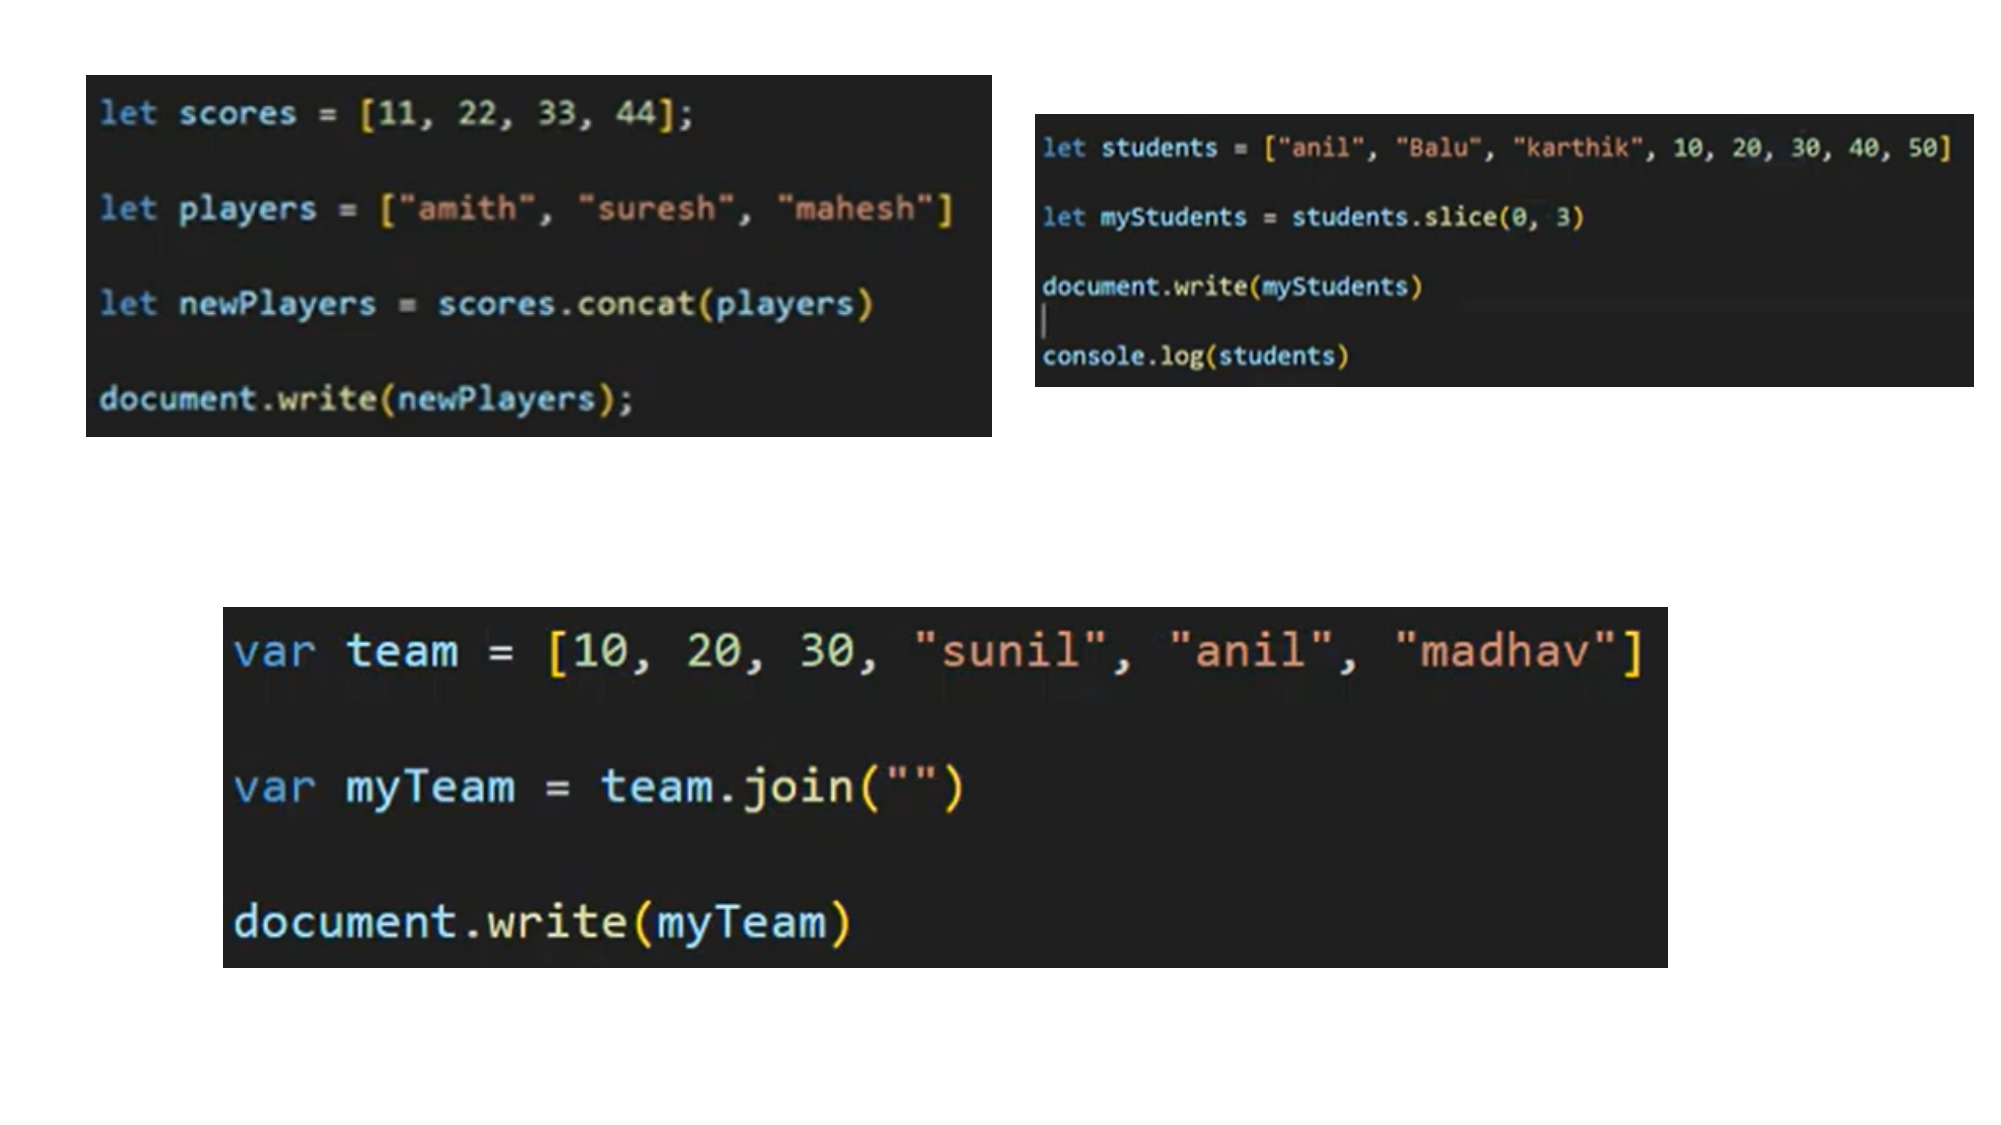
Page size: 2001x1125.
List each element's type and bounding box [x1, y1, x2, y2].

picture [86, 74, 993, 438]
picture [1034, 113, 1974, 387]
picture [222, 607, 1668, 968]
